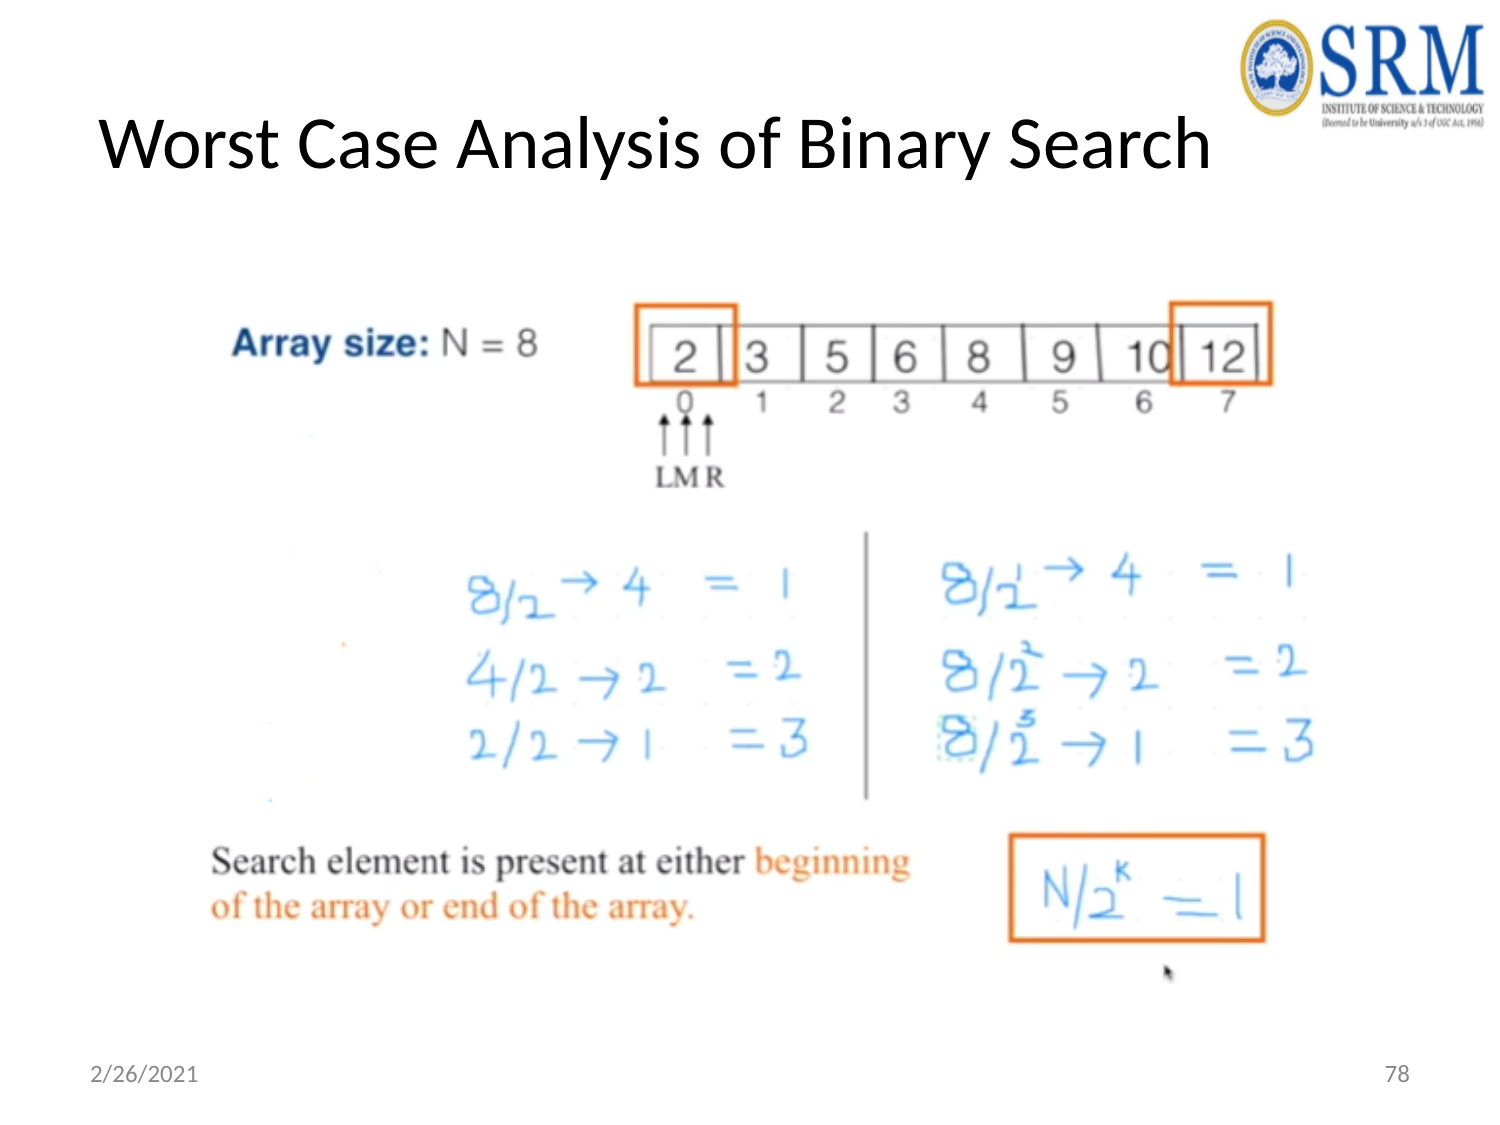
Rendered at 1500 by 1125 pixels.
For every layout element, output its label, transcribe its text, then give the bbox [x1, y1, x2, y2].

picture [1238, 0, 1500, 151]
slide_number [75, 1042, 425, 1103]
slide_number ‹#› [1074, 1042, 1425, 1103]
title Worst Case Analysis of Binary Search [75, 45, 1238, 233]
picture [199, 287, 1326, 985]
